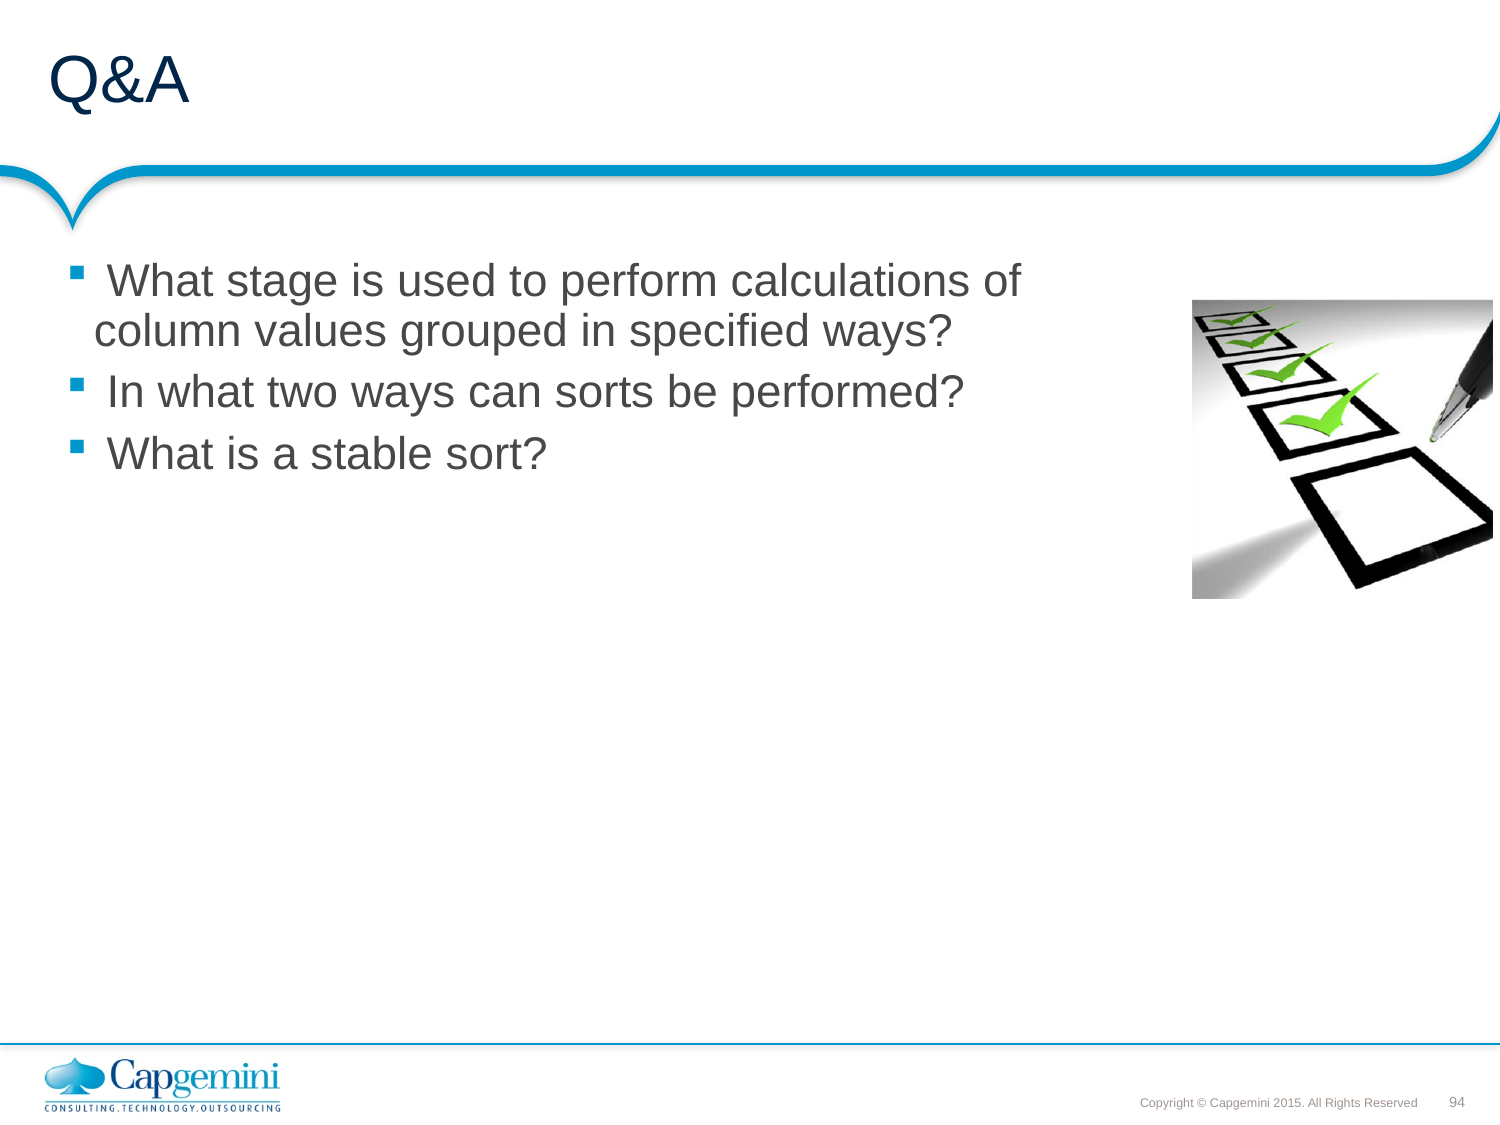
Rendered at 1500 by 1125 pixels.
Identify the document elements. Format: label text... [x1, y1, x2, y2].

picture [1192, 299, 1493, 599]
picture [44, 1056, 281, 1113]
list What stage is used to perform calculations of column values grouped in specified ways? In what two ways can sorts be performed? What is a stable sort? [48, 245, 1179, 1007]
title Q&A [0, 0, 1500, 165]
